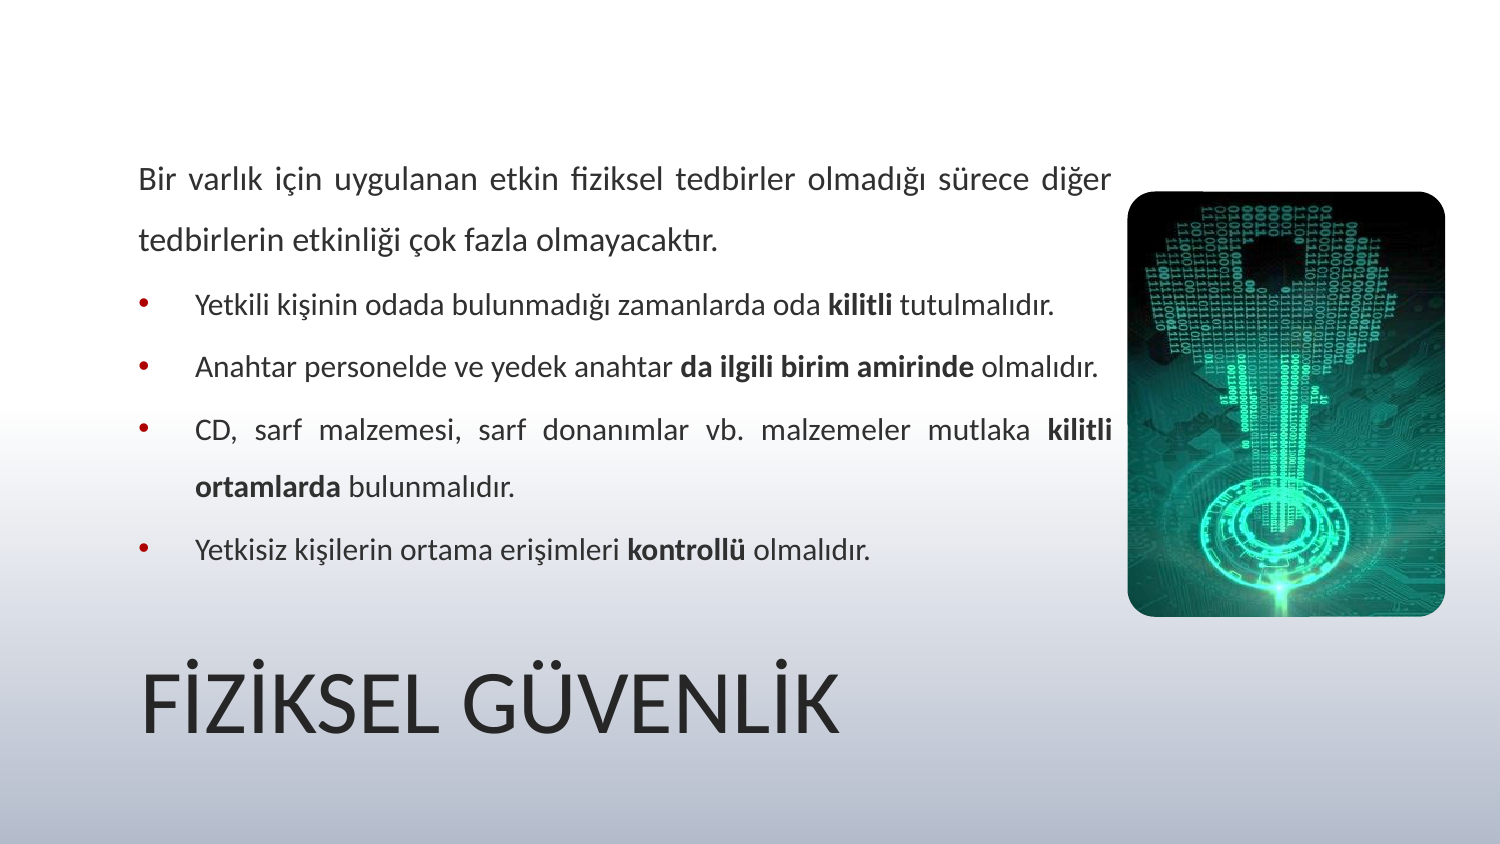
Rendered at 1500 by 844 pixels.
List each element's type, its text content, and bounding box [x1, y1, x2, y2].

title FİZİKSEL GÜVENLİK [125, 634, 1238, 760]
text_box Bir varlık için uygulanan etkin fiziksel tedbirler olmadığı sürece diğer tedbirlerin etkinliği çok fazla olmayacaktır. Yetkili kişinin odada bulunmadığı zamanlarda oda kilitli tutulmalıdır. Anahtar personelde ve yedek anahtar da ilgili birim amirinde olmalıdır. CD, sarf malzemesi, sarf donanımlar vb. malzemeler mutlaka kilitli ortamlarda bulunmalıdır. Yetkisiz kişilerin ortama erişimleri kontrollü olmalıdır. [123, 102, 1128, 599]
picture [1072, 191, 1500, 617]
